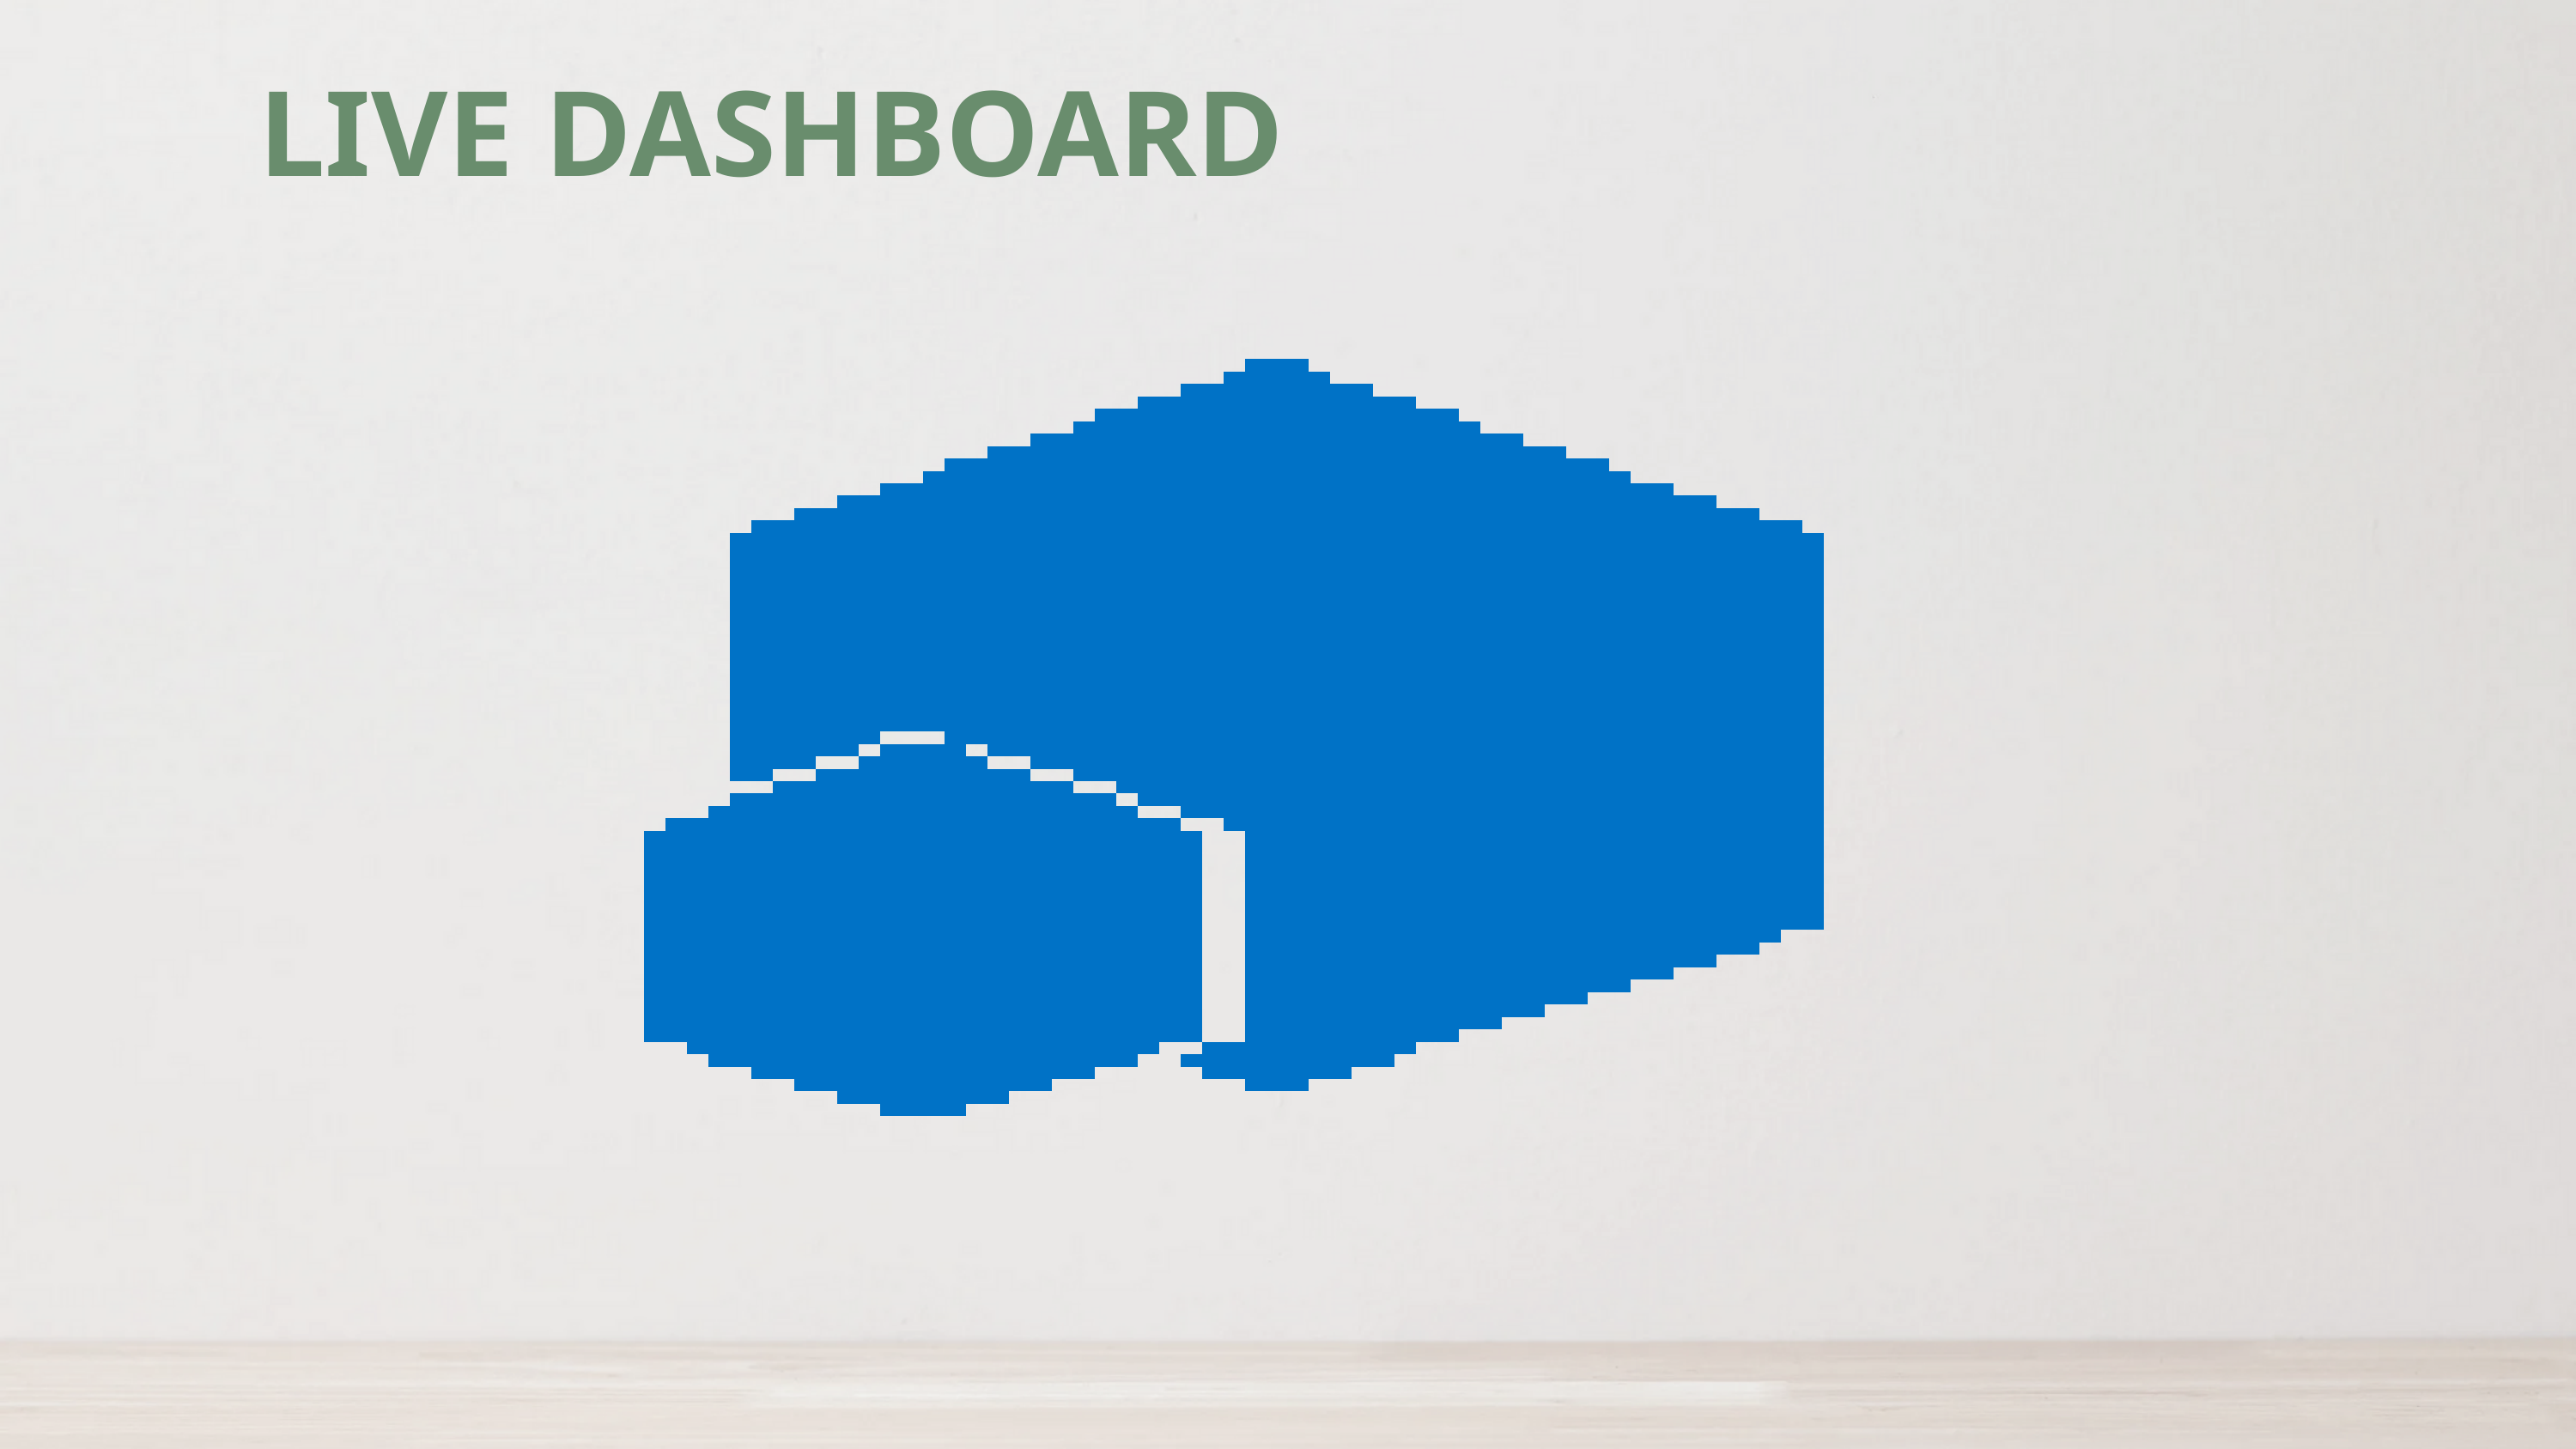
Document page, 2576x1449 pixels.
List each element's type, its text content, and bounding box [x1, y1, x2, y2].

text_box [0, 0, 2576, 1449]
picture [258, 173, 2318, 1365]
text_box LIVE DASHBOARD [258, 0, 1809, 200]
